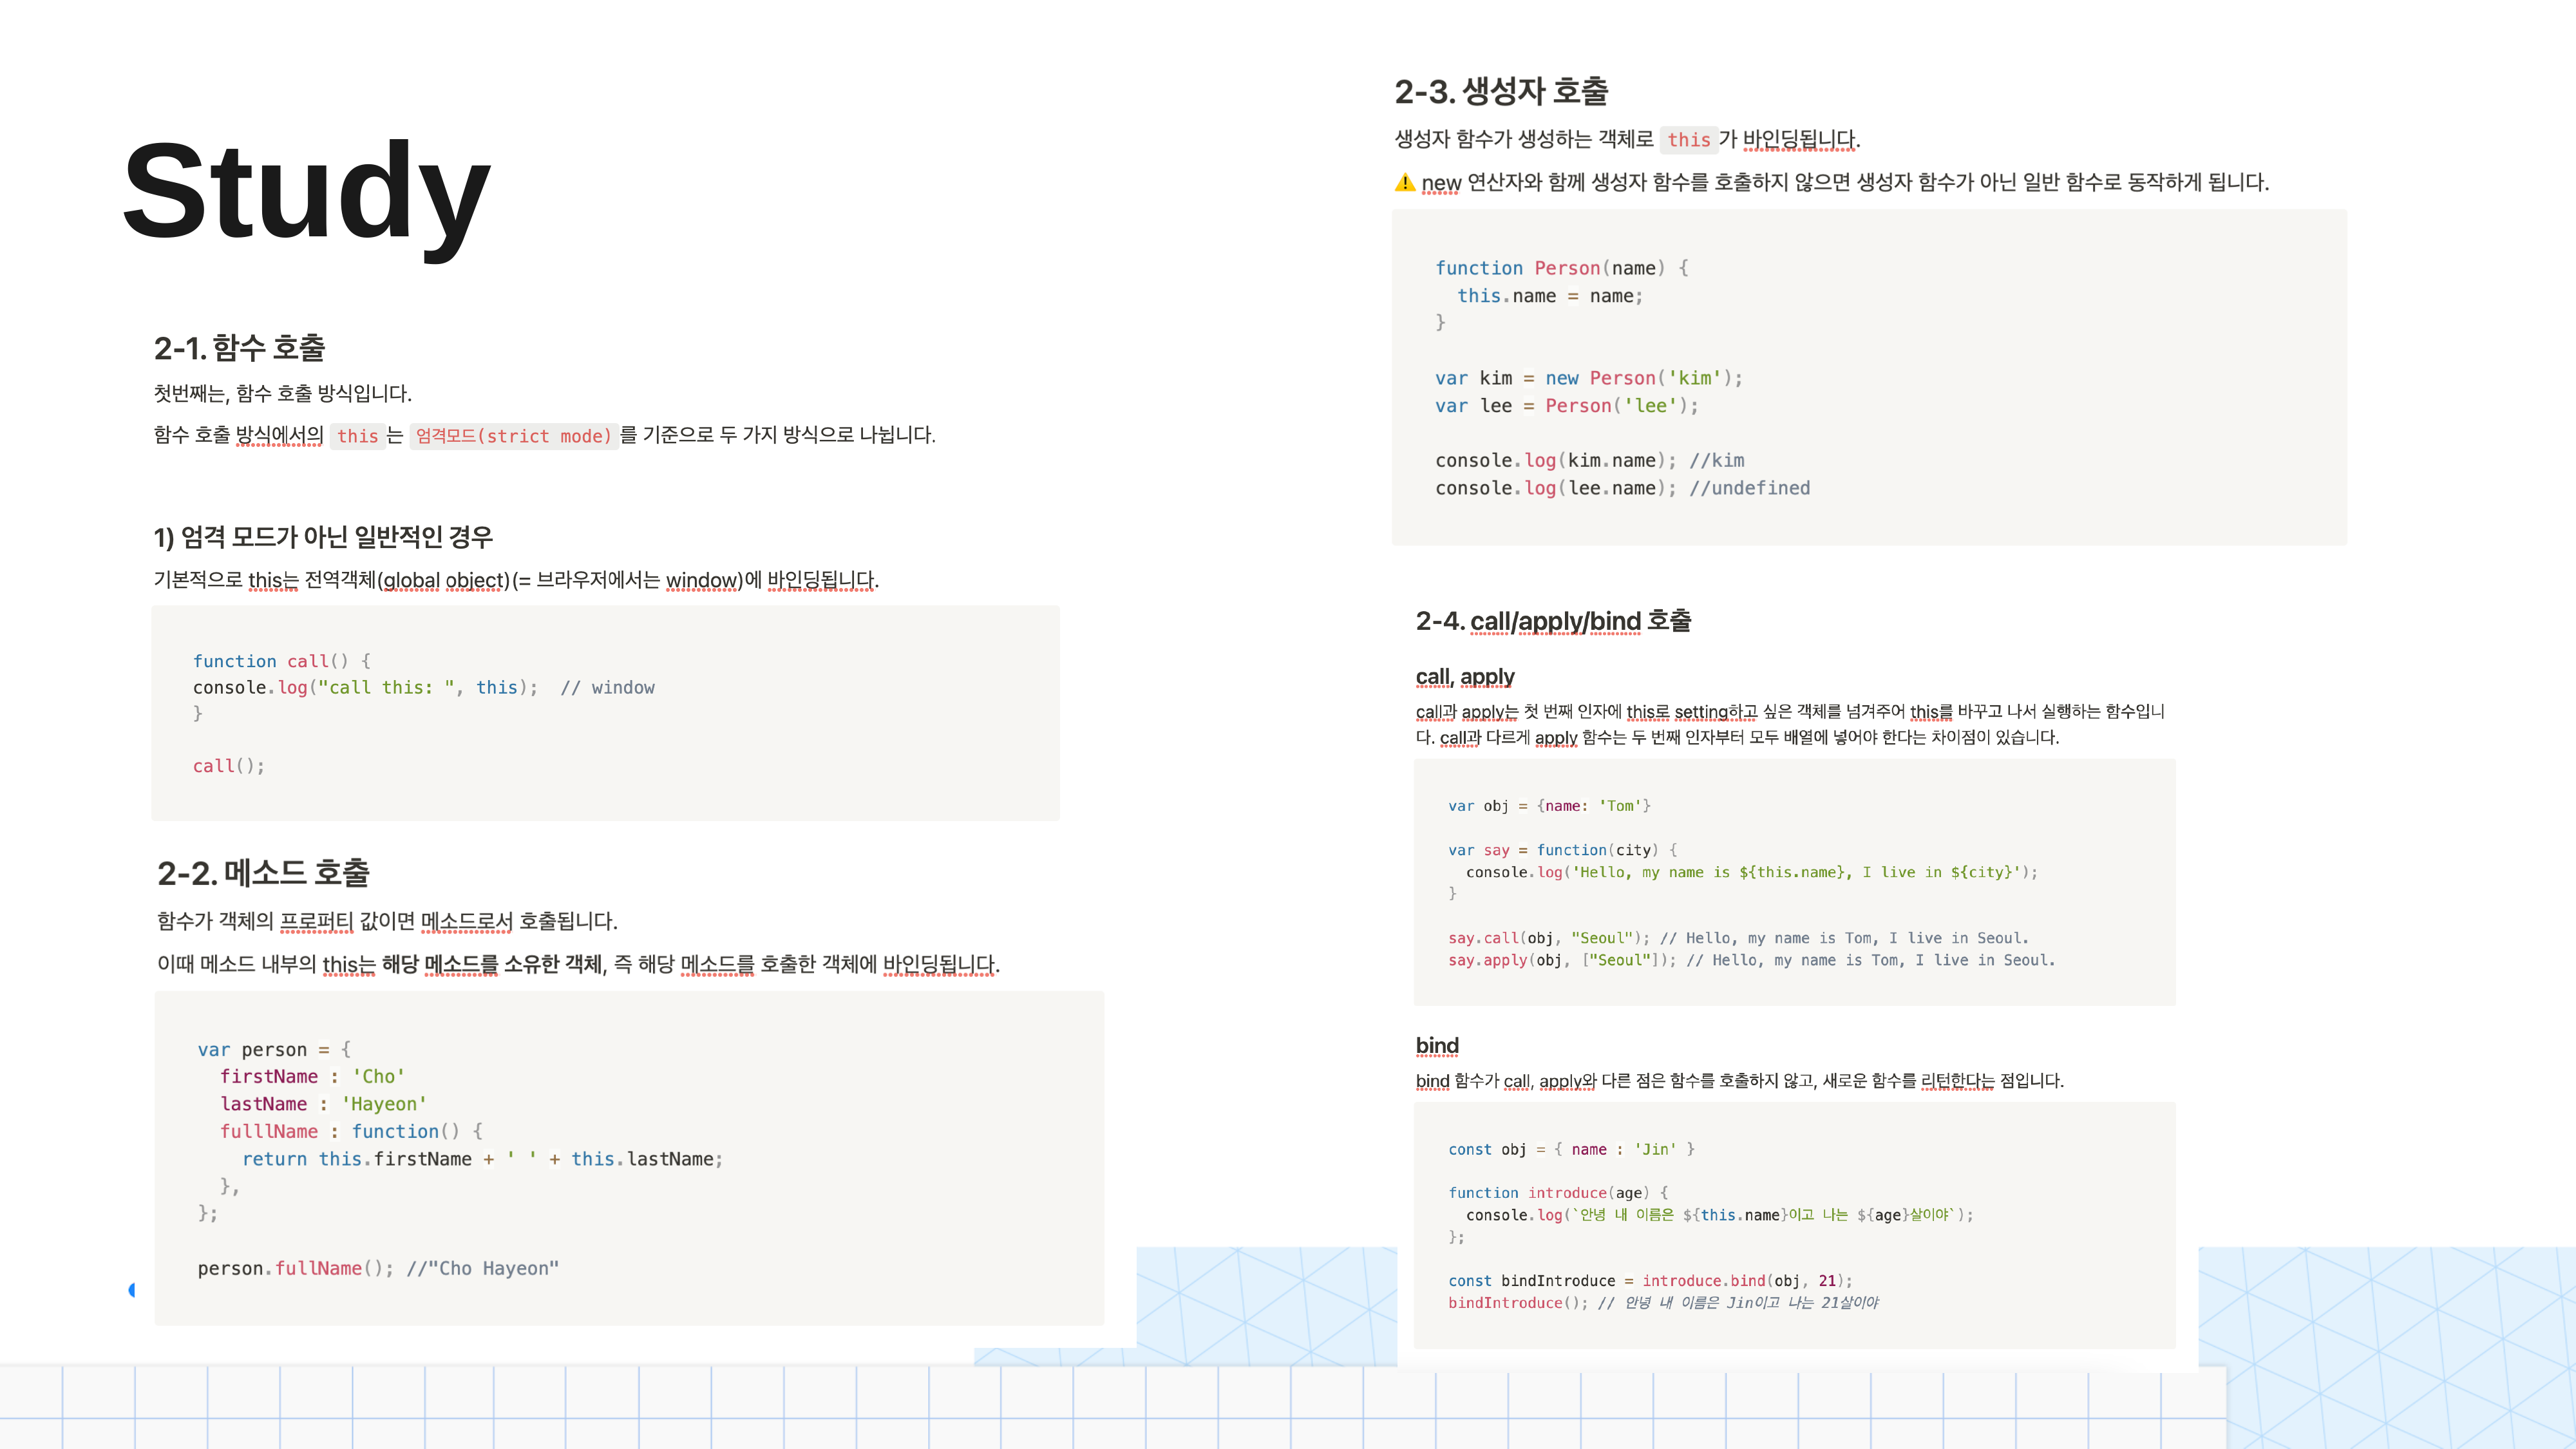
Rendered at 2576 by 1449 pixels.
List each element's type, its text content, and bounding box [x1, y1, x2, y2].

title Study [94, 77, 1368, 371]
picture [0, 0, 2576, 1449]
